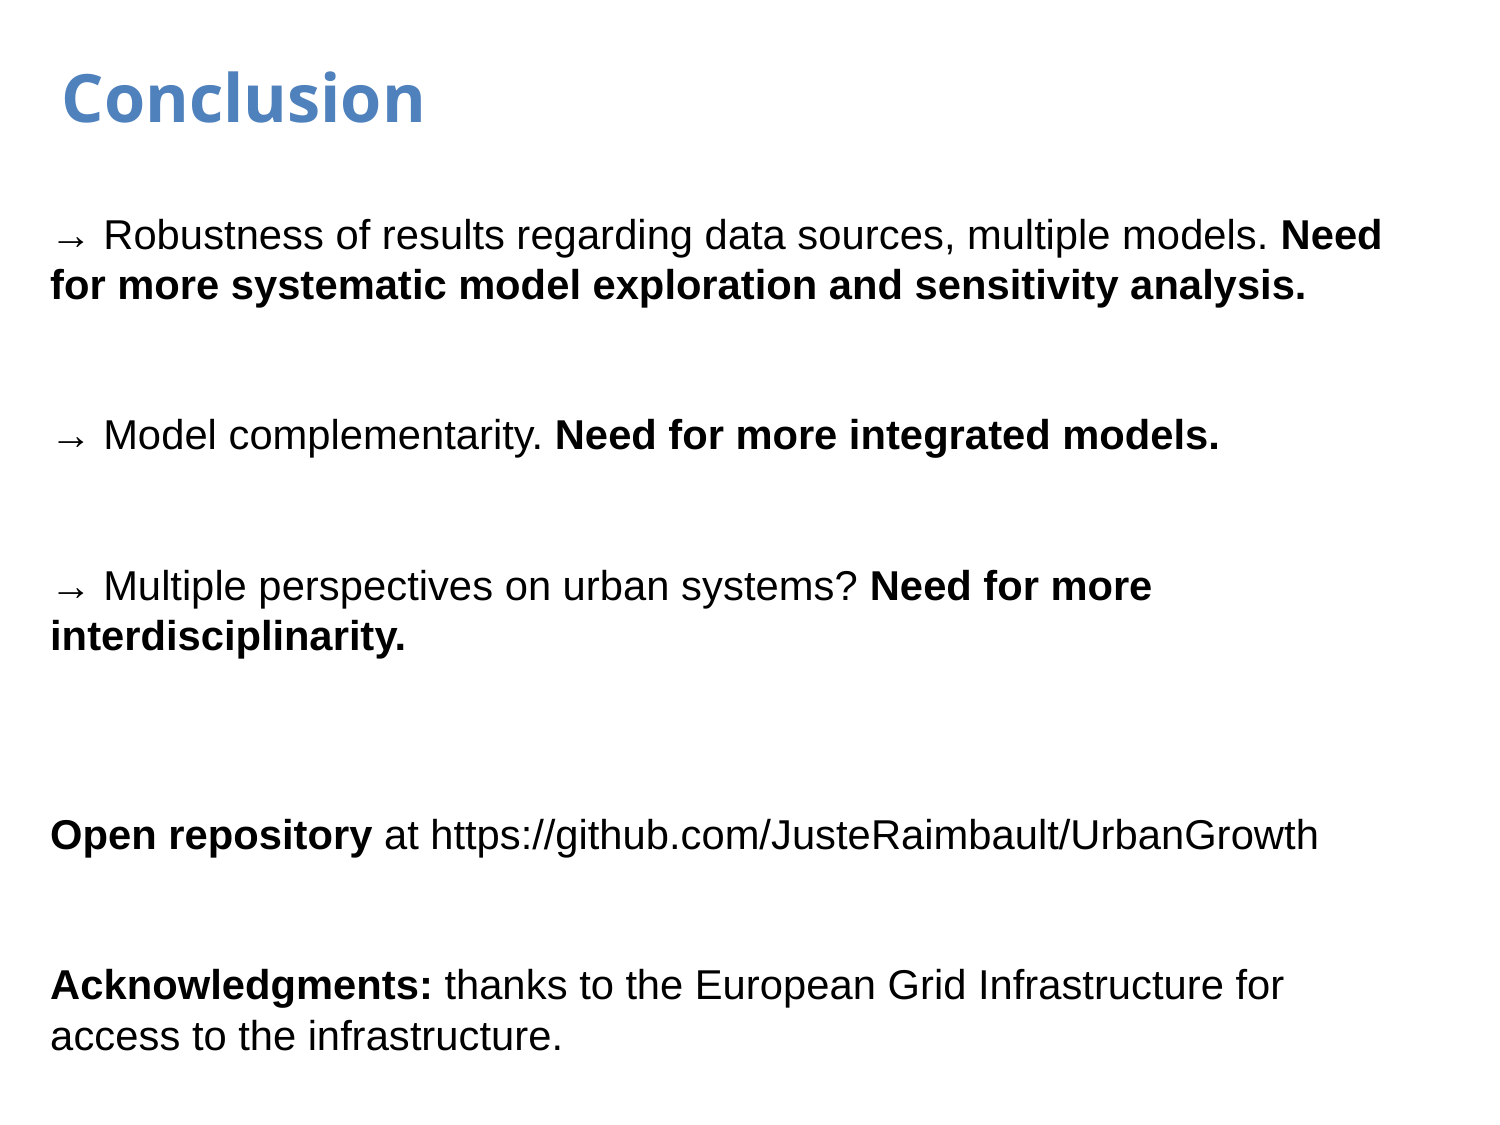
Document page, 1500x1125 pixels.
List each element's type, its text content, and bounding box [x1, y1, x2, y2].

text_box Conclusion [47, 1, 1500, 189]
text_box → Robustness of results regarding data sources, multiple models. Need for more systematic model exploration and sensitivity analysis. → Model complementarity. Need for more integrated models. → Multiple perspectives on urban systems? Need for more interdisciplinarity. Open repository at https://github.com/JusteRaimbault/UrbanGrowth Acknowledgments: thanks to the European Grid Infrastructure for access to the infrastructure. [35, 200, 1406, 1063]
